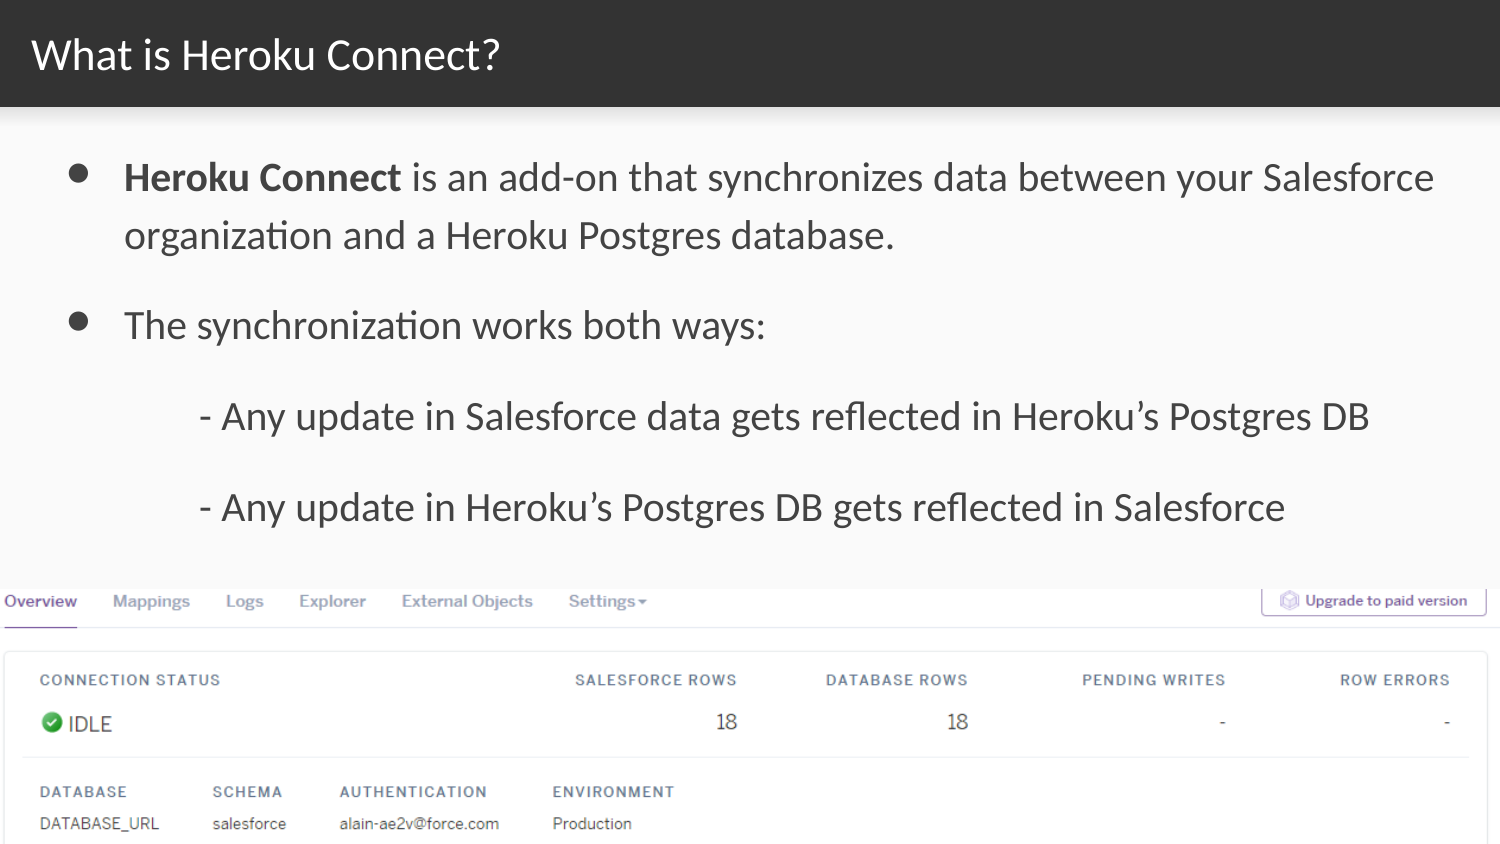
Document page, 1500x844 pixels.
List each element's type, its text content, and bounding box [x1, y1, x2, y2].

picture [0, 588, 1500, 844]
title What is Heroku Connect? [16, 2, 1464, 102]
list Heroku Connect is an add-on that synchronizes data between your Salesforce organization and a Heroku Postgres database. The synchronization works both ways: - Any update in Salesforce data gets reflected in Heroku’s Postgres DB - Any update in Heroku’s Postgres DB gets reflected in Salesforce [34, 127, 1465, 587]
